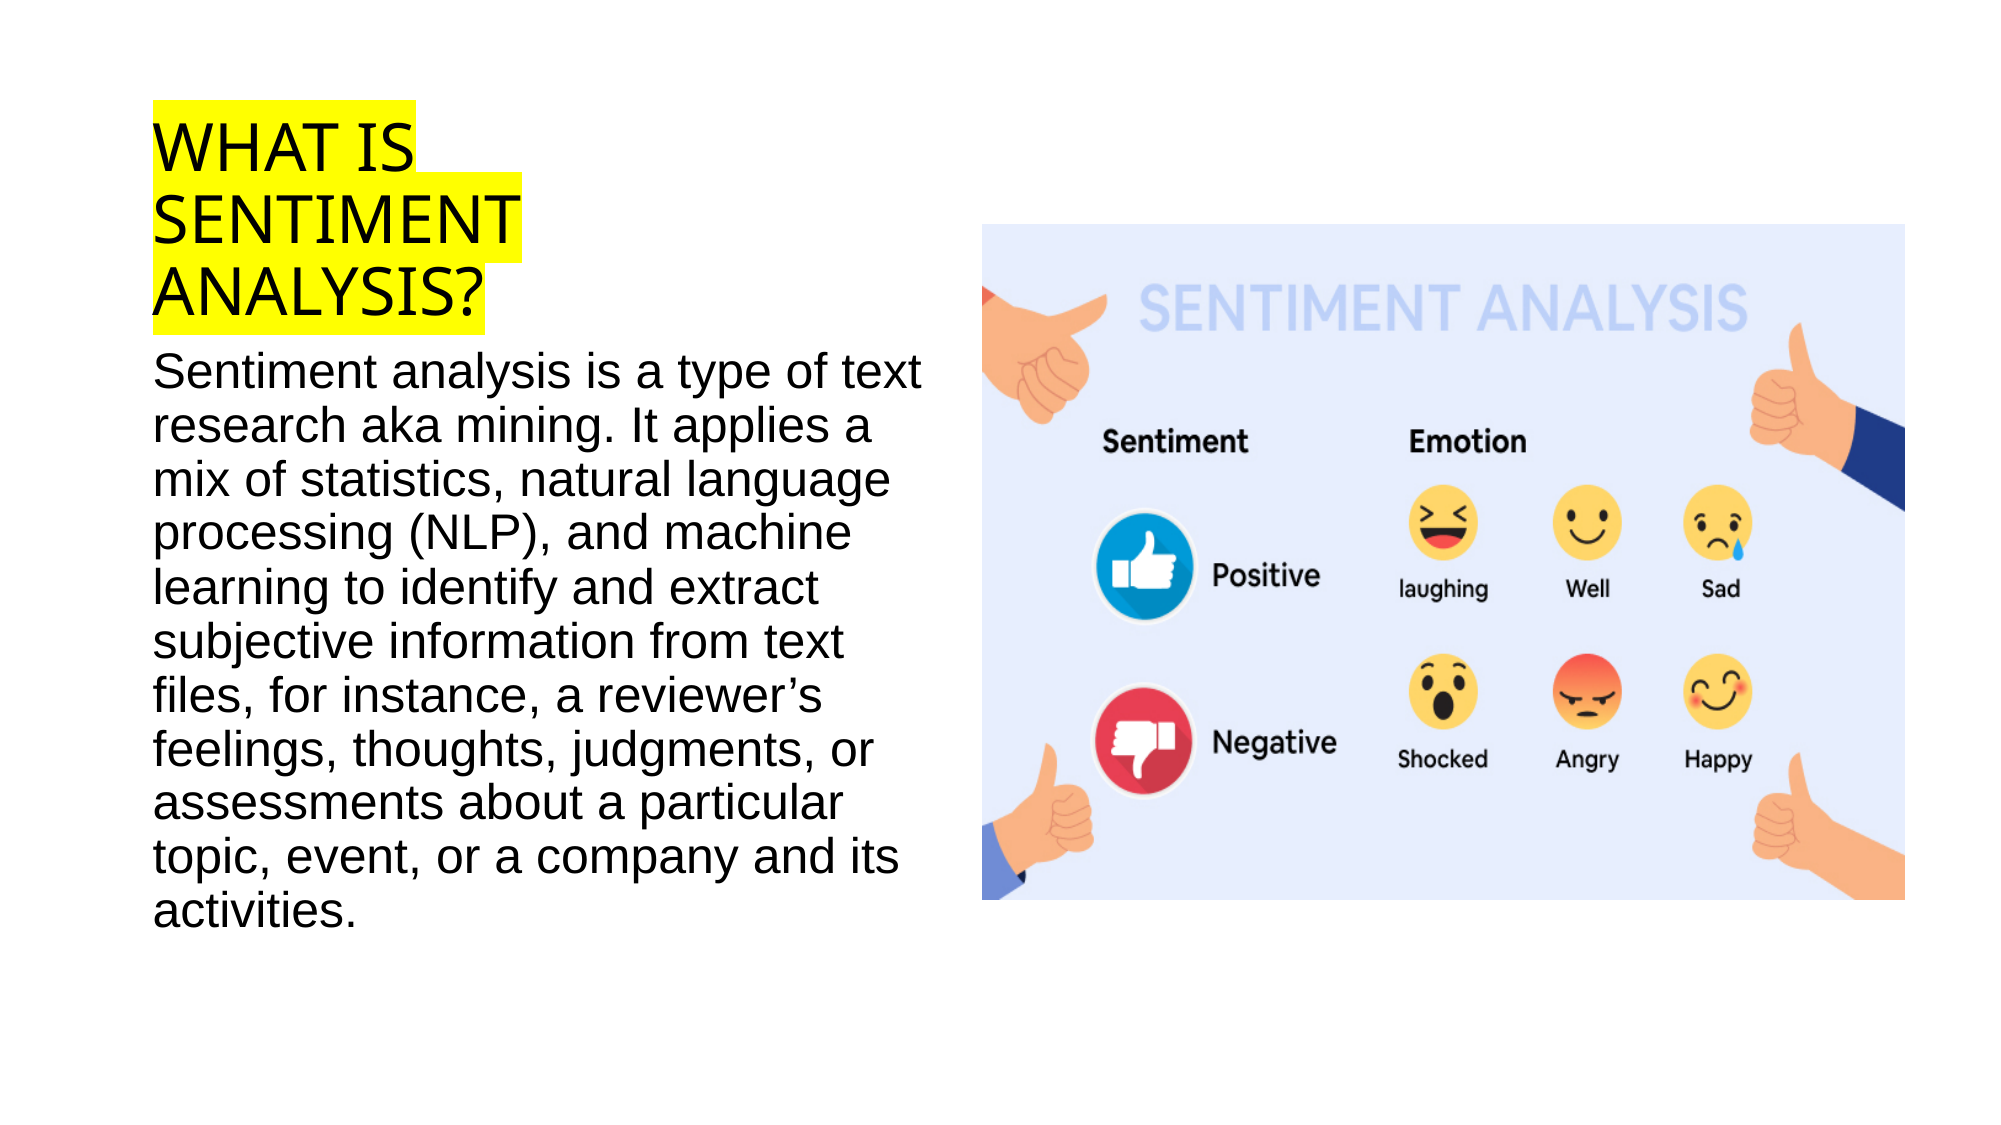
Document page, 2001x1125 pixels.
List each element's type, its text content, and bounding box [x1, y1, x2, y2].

title WHAT IS SENTIMENT ANALYSIS? [137, 75, 783, 337]
list Sentiment analysis is a type of text research aka mining. It applies a mix of statistics, natural language processing (NLP), and machine learning to identify and extract subjective information from text files, for instance, a reviewer’s feelings, thoughts, judgments, or assessments about a particular topic, event, or a company and its activities. [137, 337, 965, 963]
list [981, 224, 1905, 900]
